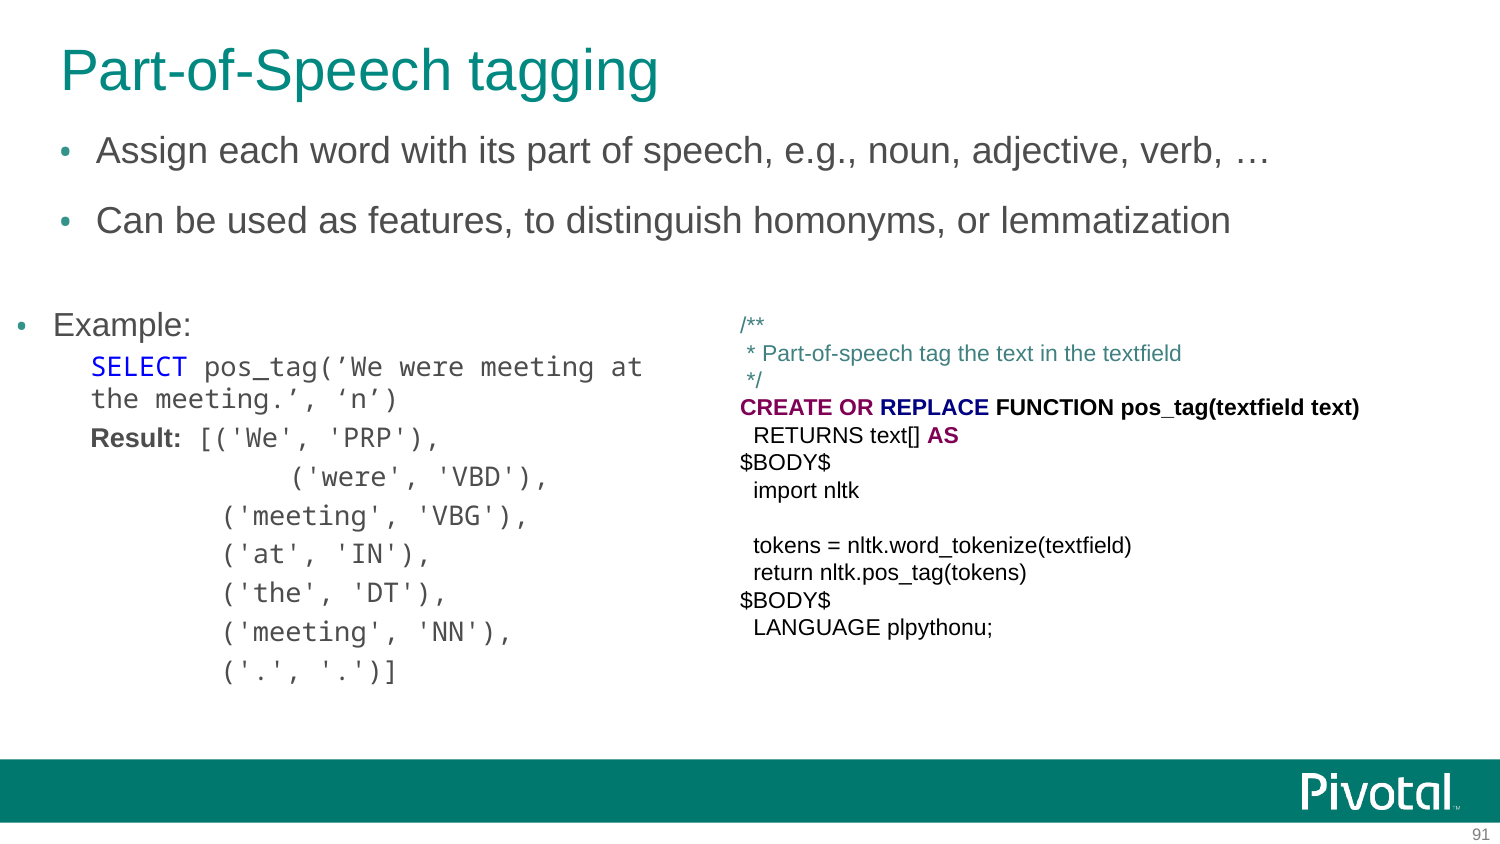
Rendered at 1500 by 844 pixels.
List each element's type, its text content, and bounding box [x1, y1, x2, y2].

text_box Example: SELECT pos_tag(’We were meeting at the meeting.’, ‘n’) Result: [('We', 'PRP'), ('were', 'VBD'), ('meeting', 'VBG'), ('at', 'IN'), ('the', 'DT'), ('meeting', 'NN'), ('.', '.')] [15, 303, 706, 724]
title Part-of-Speech tagging [60, 39, 1440, 116]
list Assign each word with its part of speech, e.g., noun, adjective, verb, … Can be used as features, to distinguish homonyms, or lemmatization [58, 126, 1438, 681]
picture [1302, 773, 1460, 810]
text_box /** * Part-of-speech tag the text in the textfield */ CREATE OR REPLACE FUNCTION pos_tag(textfield text) RETURNS text[] AS $BODY$ import nltk tokens = nltk.word_tokenize(textfield) return nltk.pos_tag(tokens) $BODY$ LANGUAGE plpythonu; [725, 303, 1466, 652]
